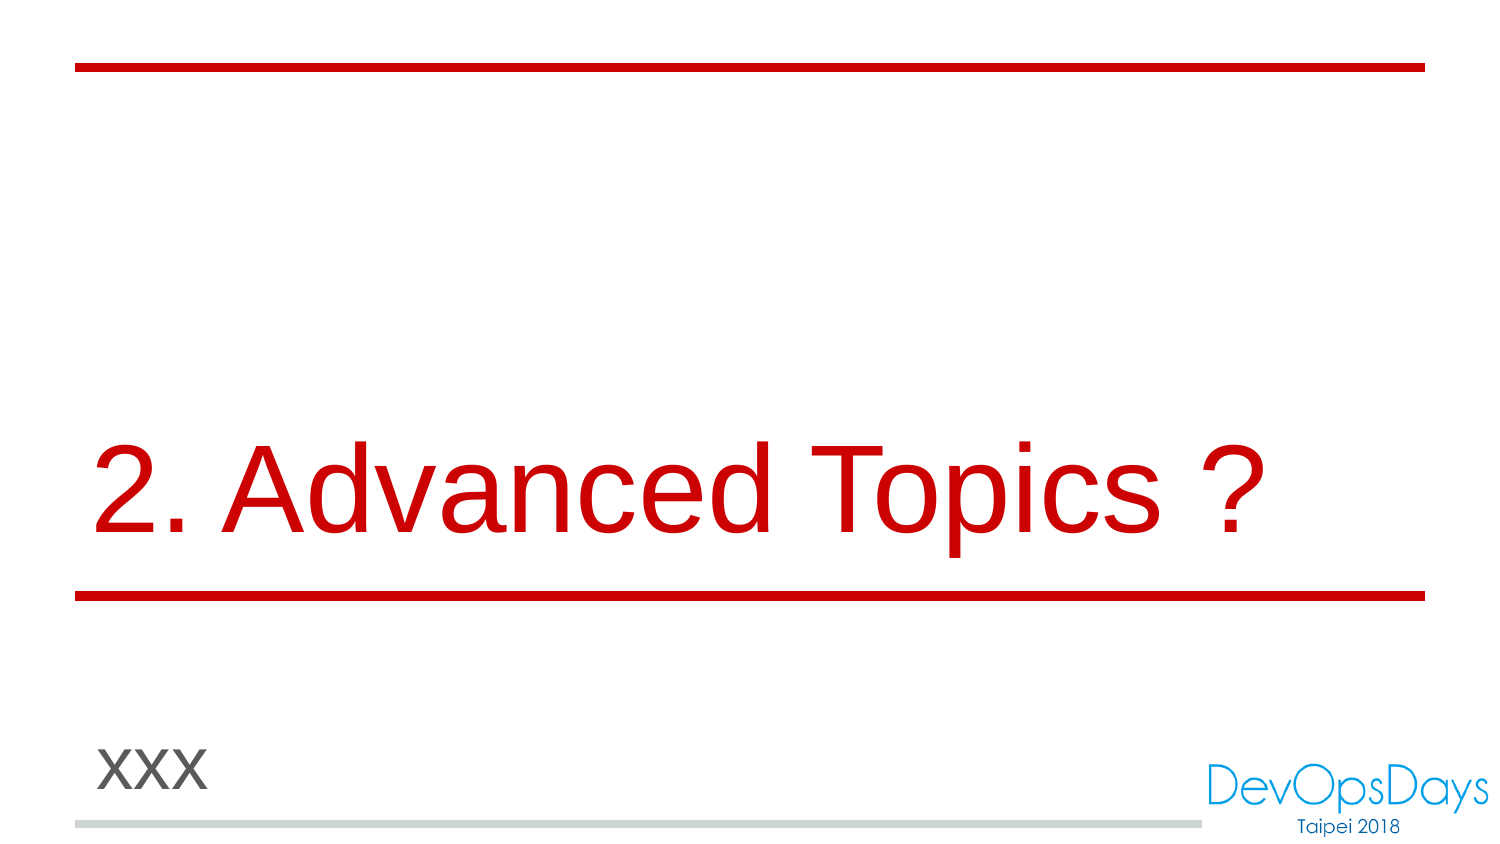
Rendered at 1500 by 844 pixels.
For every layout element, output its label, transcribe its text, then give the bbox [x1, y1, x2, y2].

subtitle xxx [75, 609, 1425, 812]
title 2. Advanced Topics ? [75, 92, 1425, 587]
picture [1202, 757, 1494, 844]
picture [1425, 781, 1445, 802]
